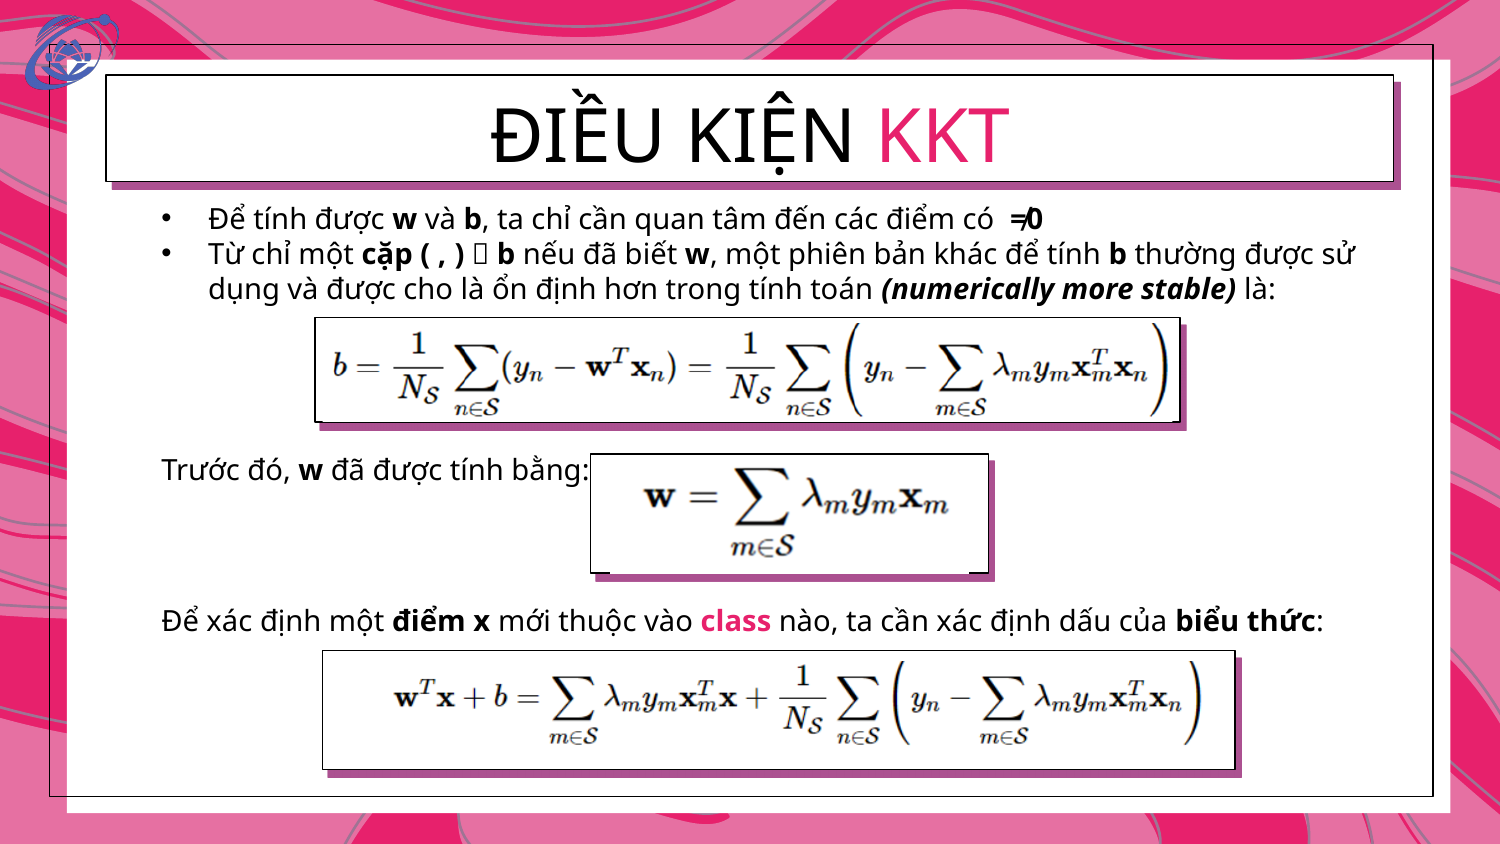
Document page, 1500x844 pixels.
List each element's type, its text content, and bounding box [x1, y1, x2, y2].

title ĐIỀU KIỆN KKT [384, 89, 1115, 176]
picture [345, 661, 1231, 767]
text_box Trước đó, w đã được tính bằng: [146, 443, 1194, 494]
text_box [322, 650, 1236, 770]
text_box [315, 317, 1180, 423]
picture [609, 460, 970, 574]
text_box [106, 75, 1394, 182]
text_box [590, 454, 989, 574]
picture [25, 14, 119, 90]
picture [322, 323, 1173, 422]
text_box Để xác định một điểm x mới thuộc vào class nào, ta cần xác định dấu của biểu thức: [146, 594, 1412, 645]
